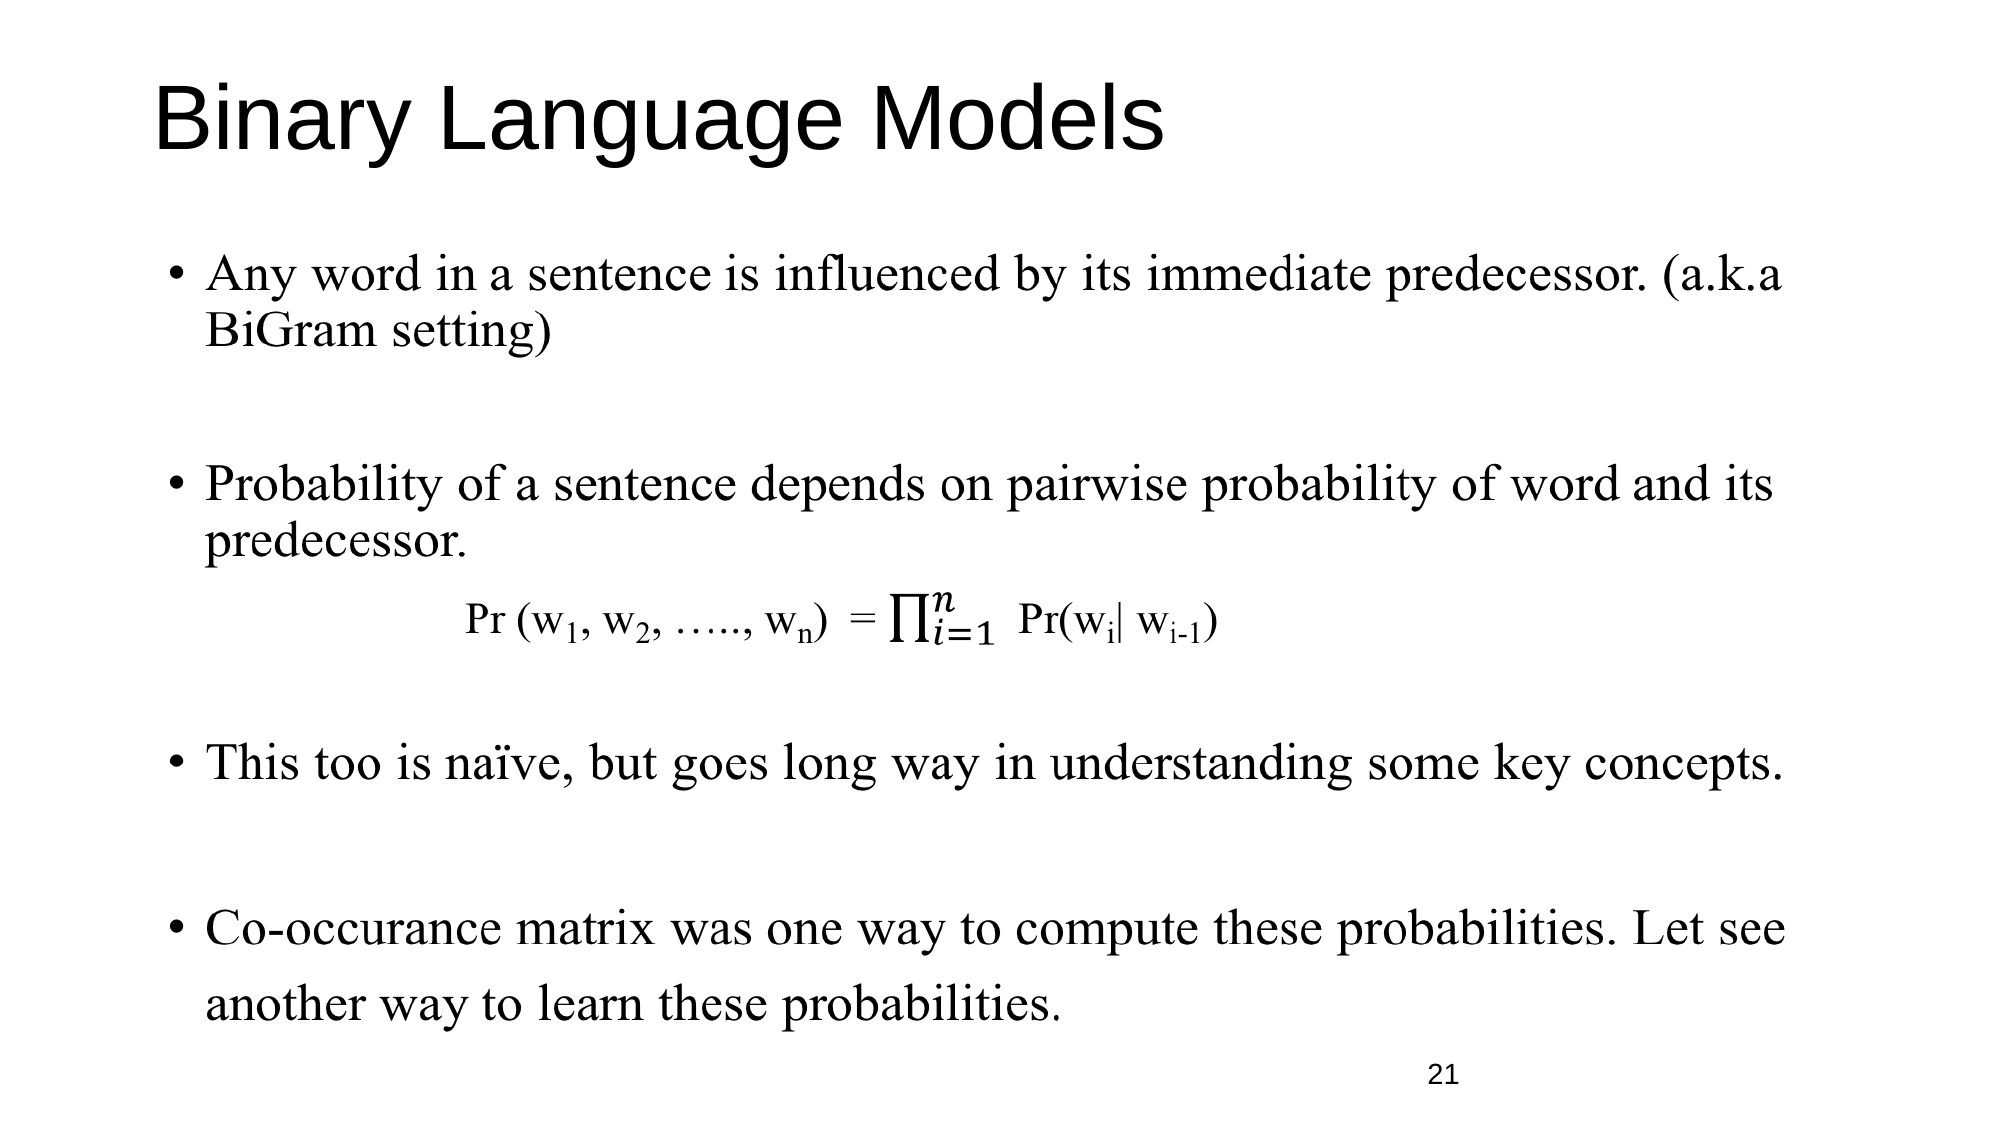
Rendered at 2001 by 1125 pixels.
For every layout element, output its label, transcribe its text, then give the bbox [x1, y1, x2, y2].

title Binary Language Models [137, 51, 1863, 189]
list [137, 223, 1863, 1064]
slide_number ‹#› [1412, 1042, 1863, 1103]
